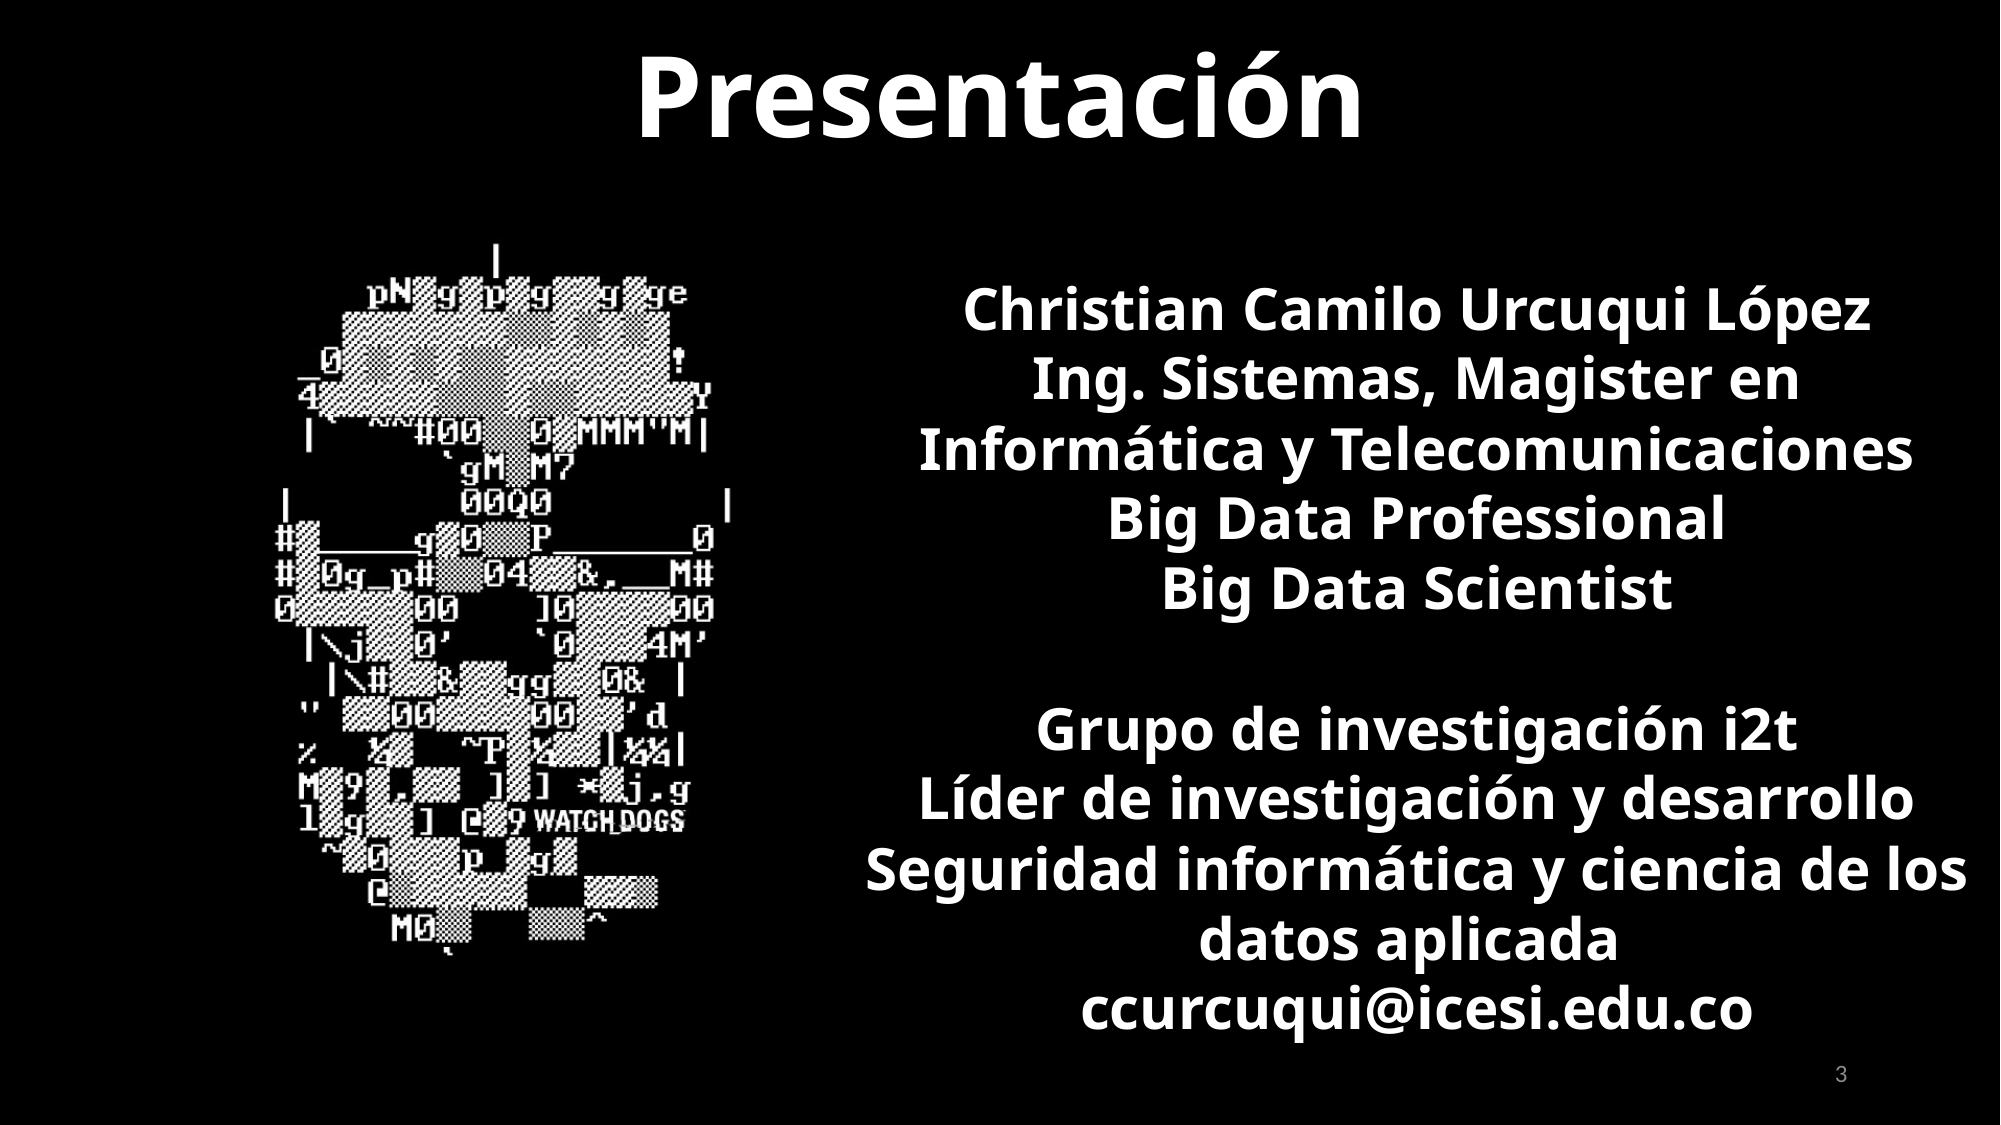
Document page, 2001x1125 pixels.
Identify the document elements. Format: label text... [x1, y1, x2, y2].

text_box Presentación [0, 17, 2000, 167]
picture [187, 228, 815, 970]
text_box Christian Camilo Urcuqui López Ing. Sistemas, Magister en Informática y Telecomunicaciones Big Data Professional Big Data Scientist Grupo de investigación i2t Líder de investigación y desarrollo Seguridad informática y ciencia de los datos aplicada ccurcuqui@icesi.edu.co [849, 264, 1985, 1089]
slide_number 3 [1412, 1042, 1863, 1103]
